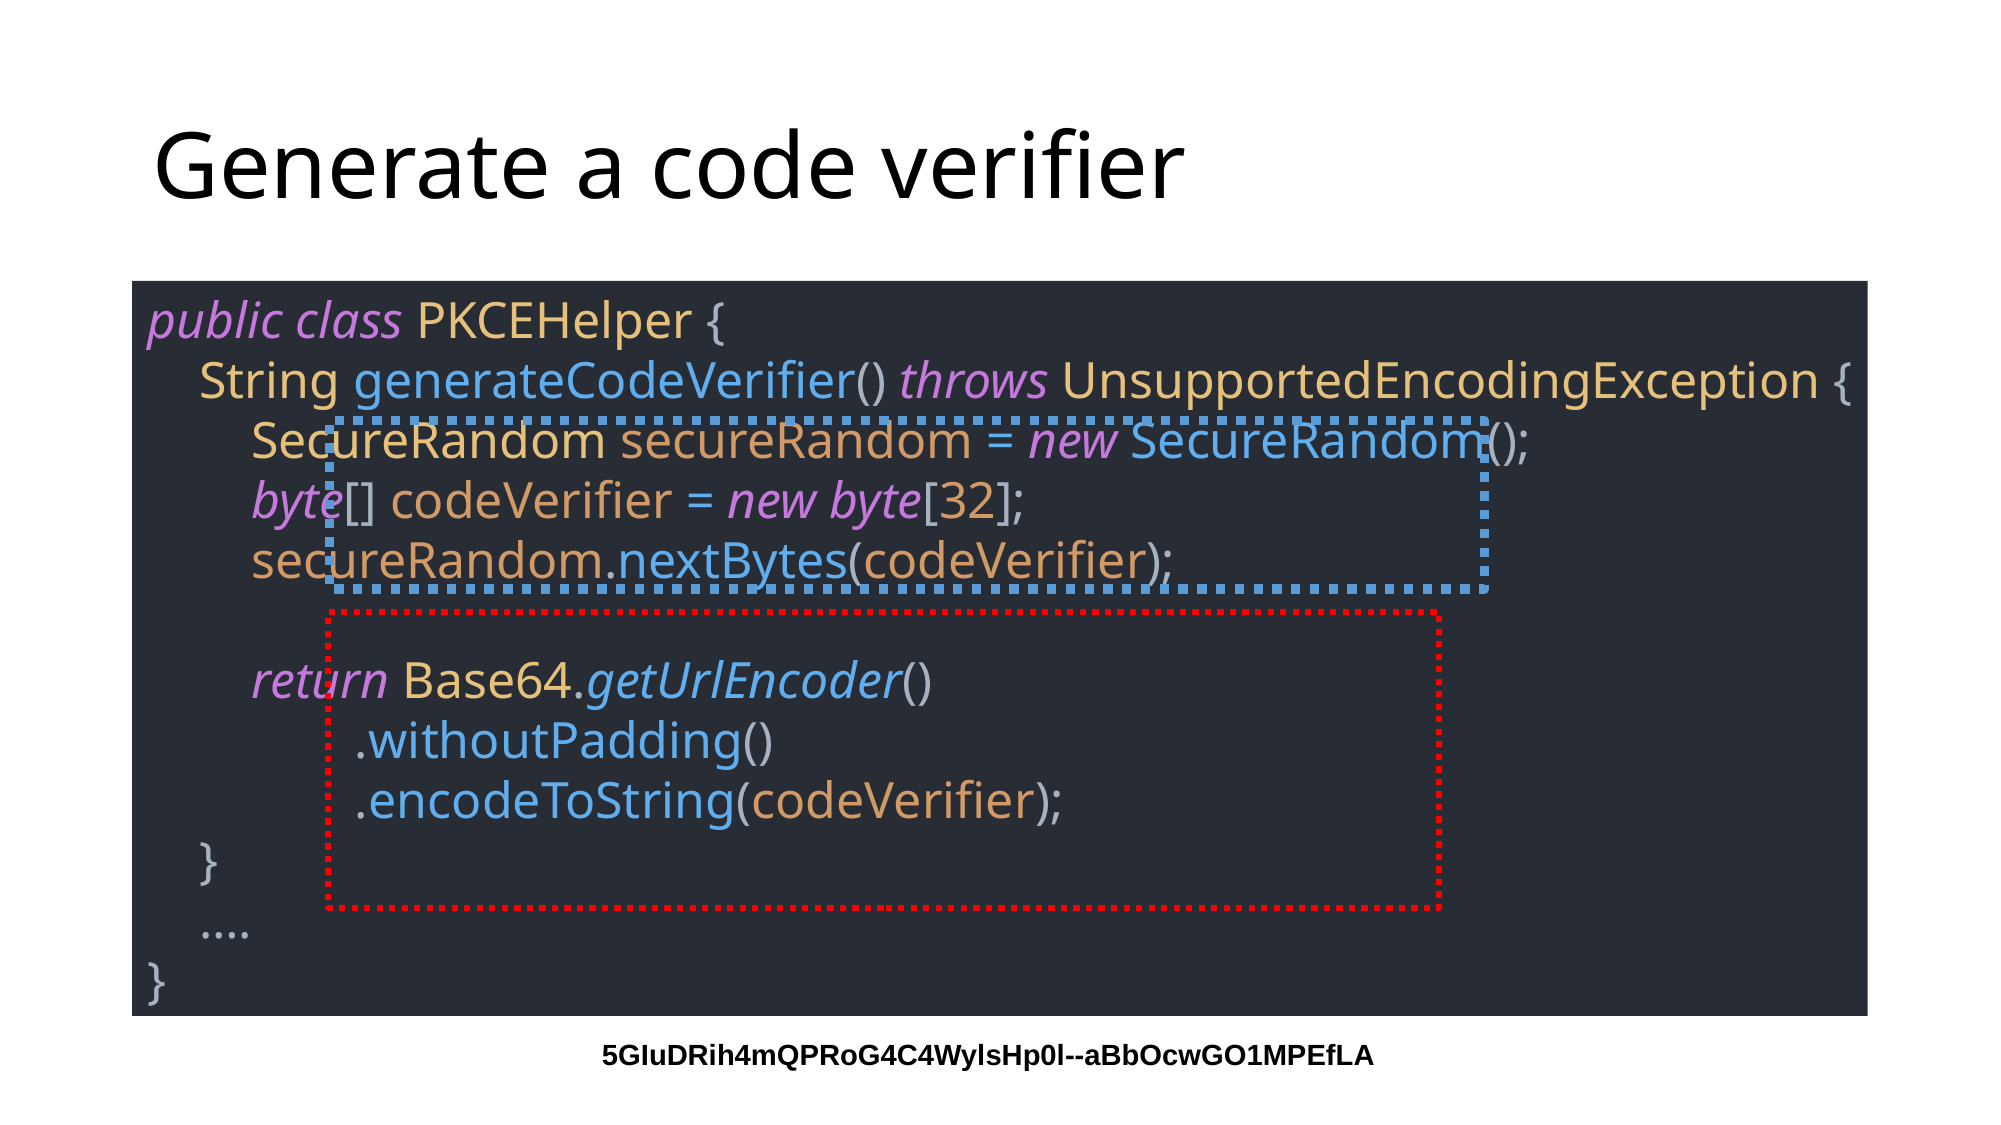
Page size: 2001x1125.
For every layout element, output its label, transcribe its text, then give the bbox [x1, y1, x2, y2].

text_box 5GIuDRih4mQPRoG4C4WylsHp0l--aBbOcwGO1MPEfLA [586, 1021, 1414, 1072]
text_box [329, 420, 1485, 590]
title Generate a code verifier [137, 59, 1863, 278]
text_box public class PKCEHelper { String generateCodeVerifier() throws UnsupportedEncodingException { SecureRandom secureRandom = new SecureRandom(); byte[] codeVerifier = new byte[32]; secureRandom.nextBytes(codeVerifier); return Base64.getUrlEncoder() .withoutPadding() .encodeToString(codeVerifier); } …. } [132, 280, 1868, 1016]
text_box [328, 612, 1439, 908]
